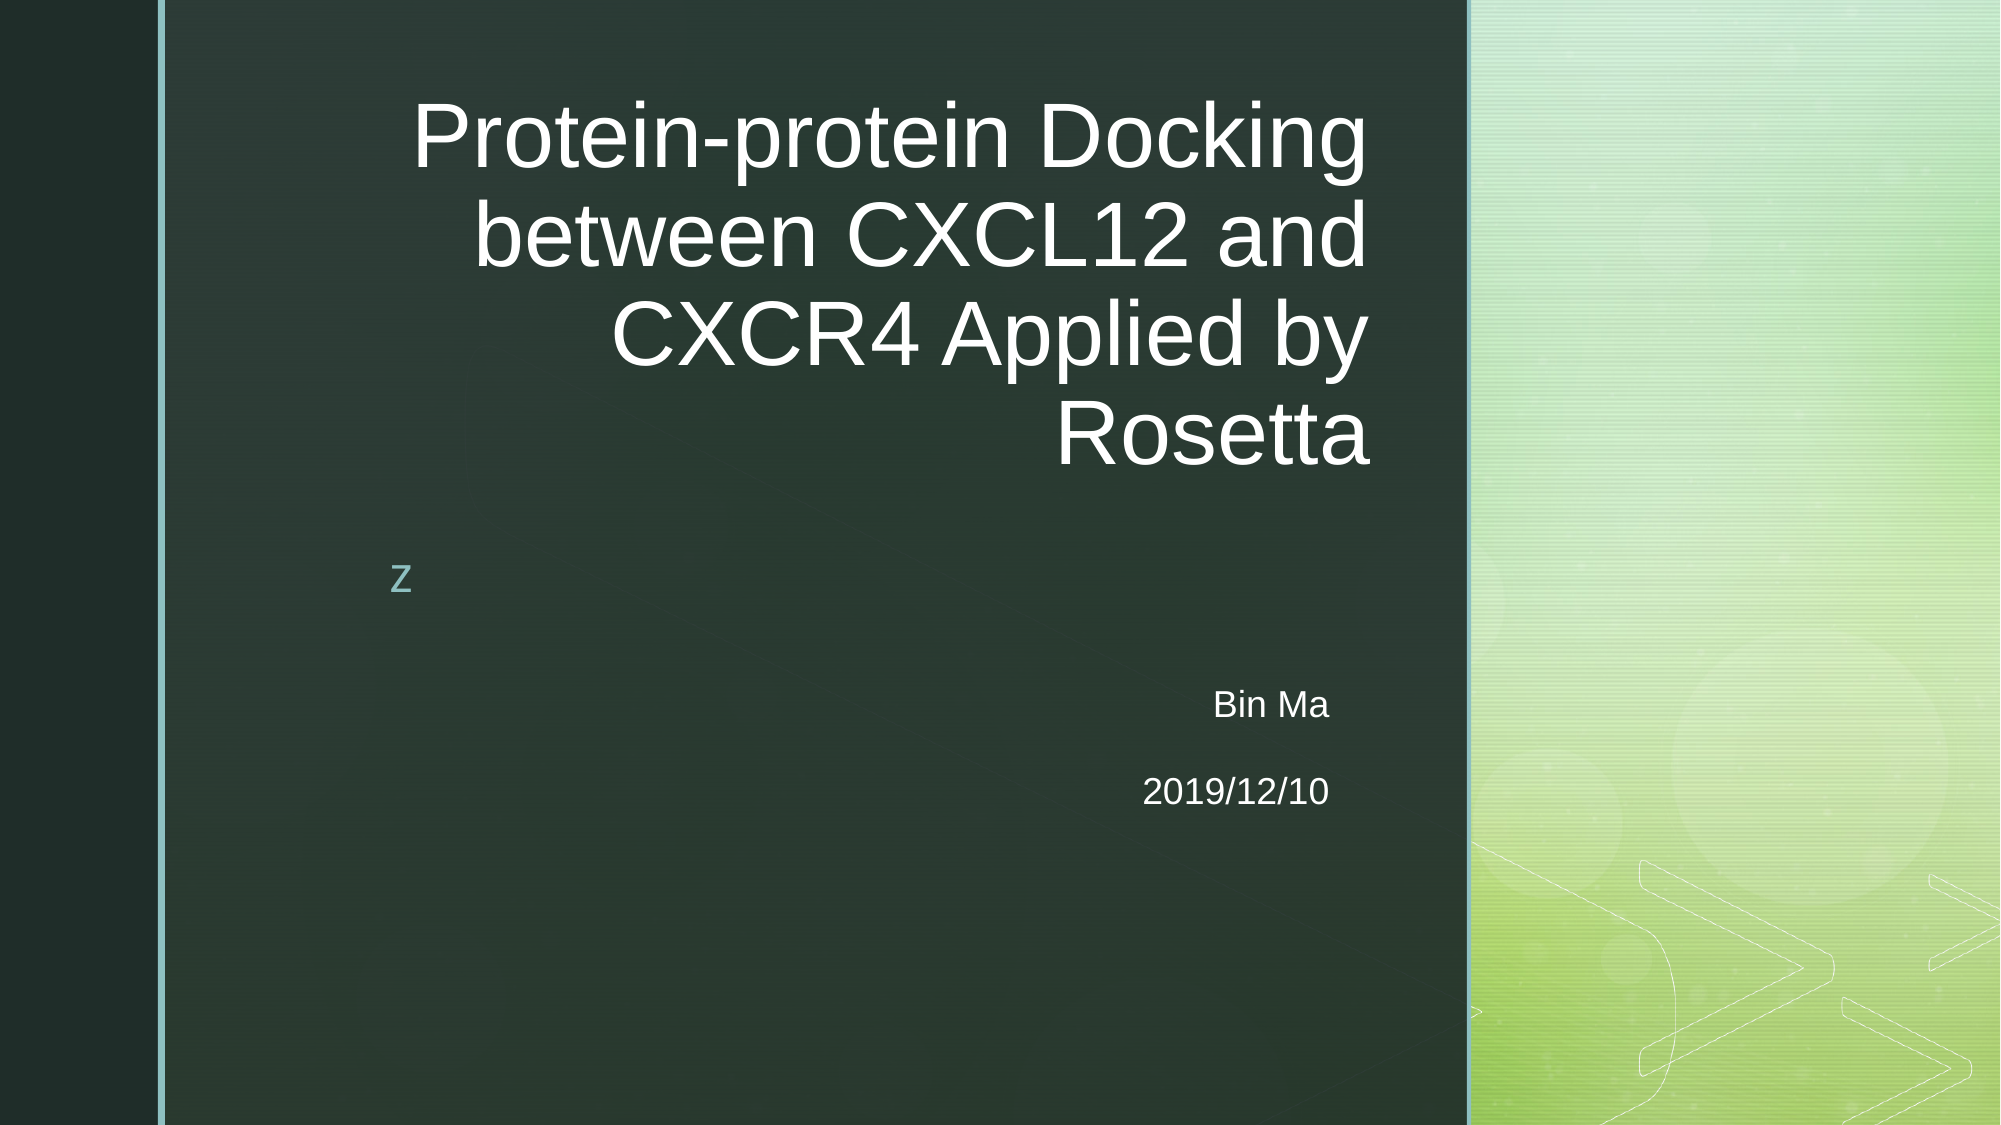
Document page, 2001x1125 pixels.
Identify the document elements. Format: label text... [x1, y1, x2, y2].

title Protein-protein Docking between CXCL12 and CXCR4 Applied by Rosetta [340, 80, 1386, 704]
subtitle Bin Ma 2019/12/10 [465, 629, 1345, 820]
picture [1472, 0, 2001, 1125]
